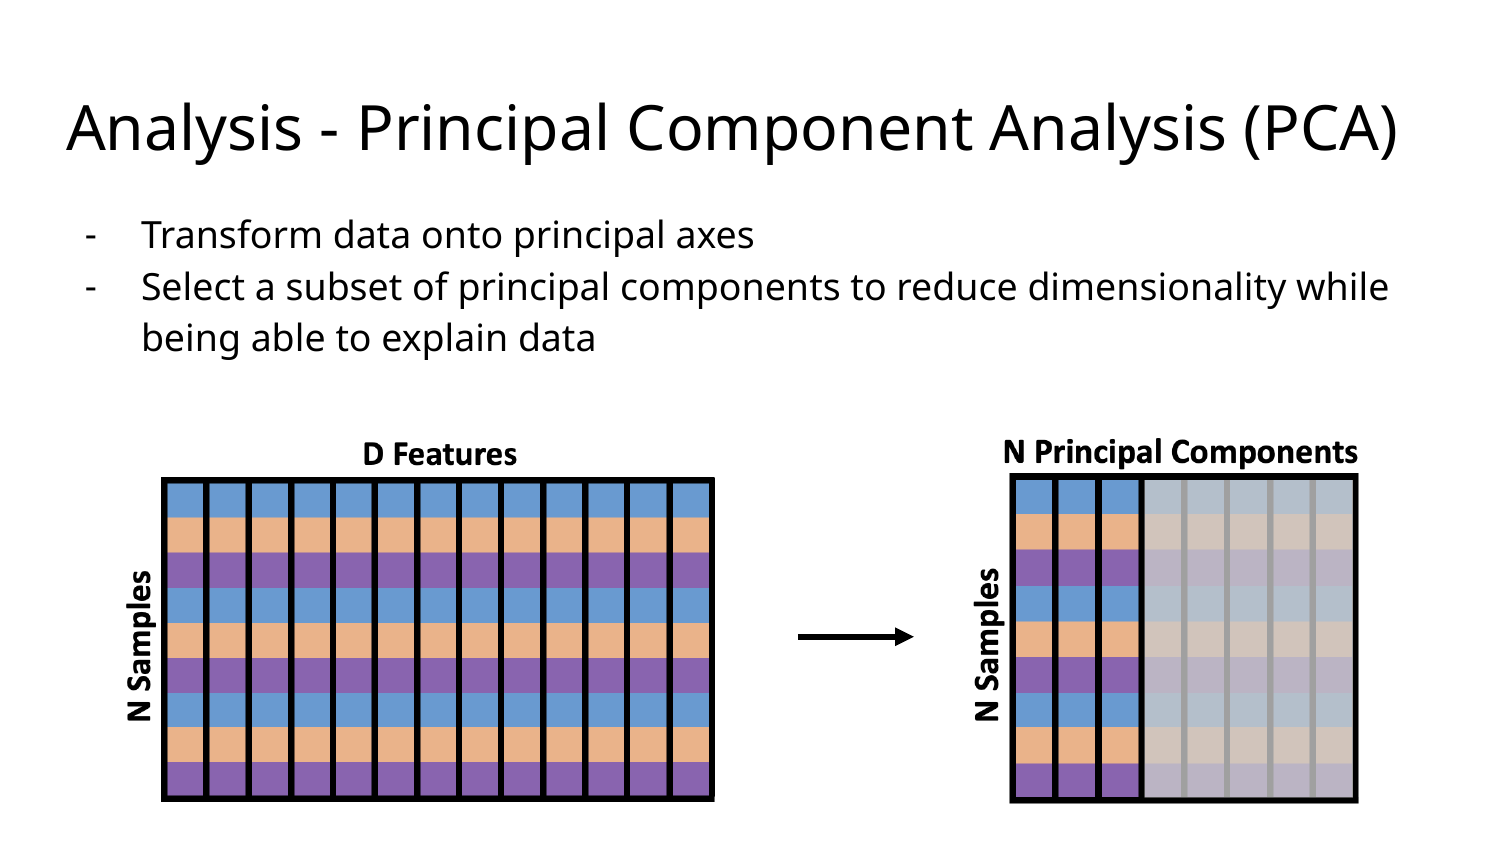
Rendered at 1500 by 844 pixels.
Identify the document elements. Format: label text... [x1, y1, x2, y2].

title Analysis - Principal Component Analysis (PCA) [51, 72, 1449, 167]
picture [121, 436, 733, 809]
picture [963, 436, 1367, 809]
list Transform data onto principal axes Select a subset of principal components to reduce dimensionality while being able to explain data [51, 189, 1449, 750]
